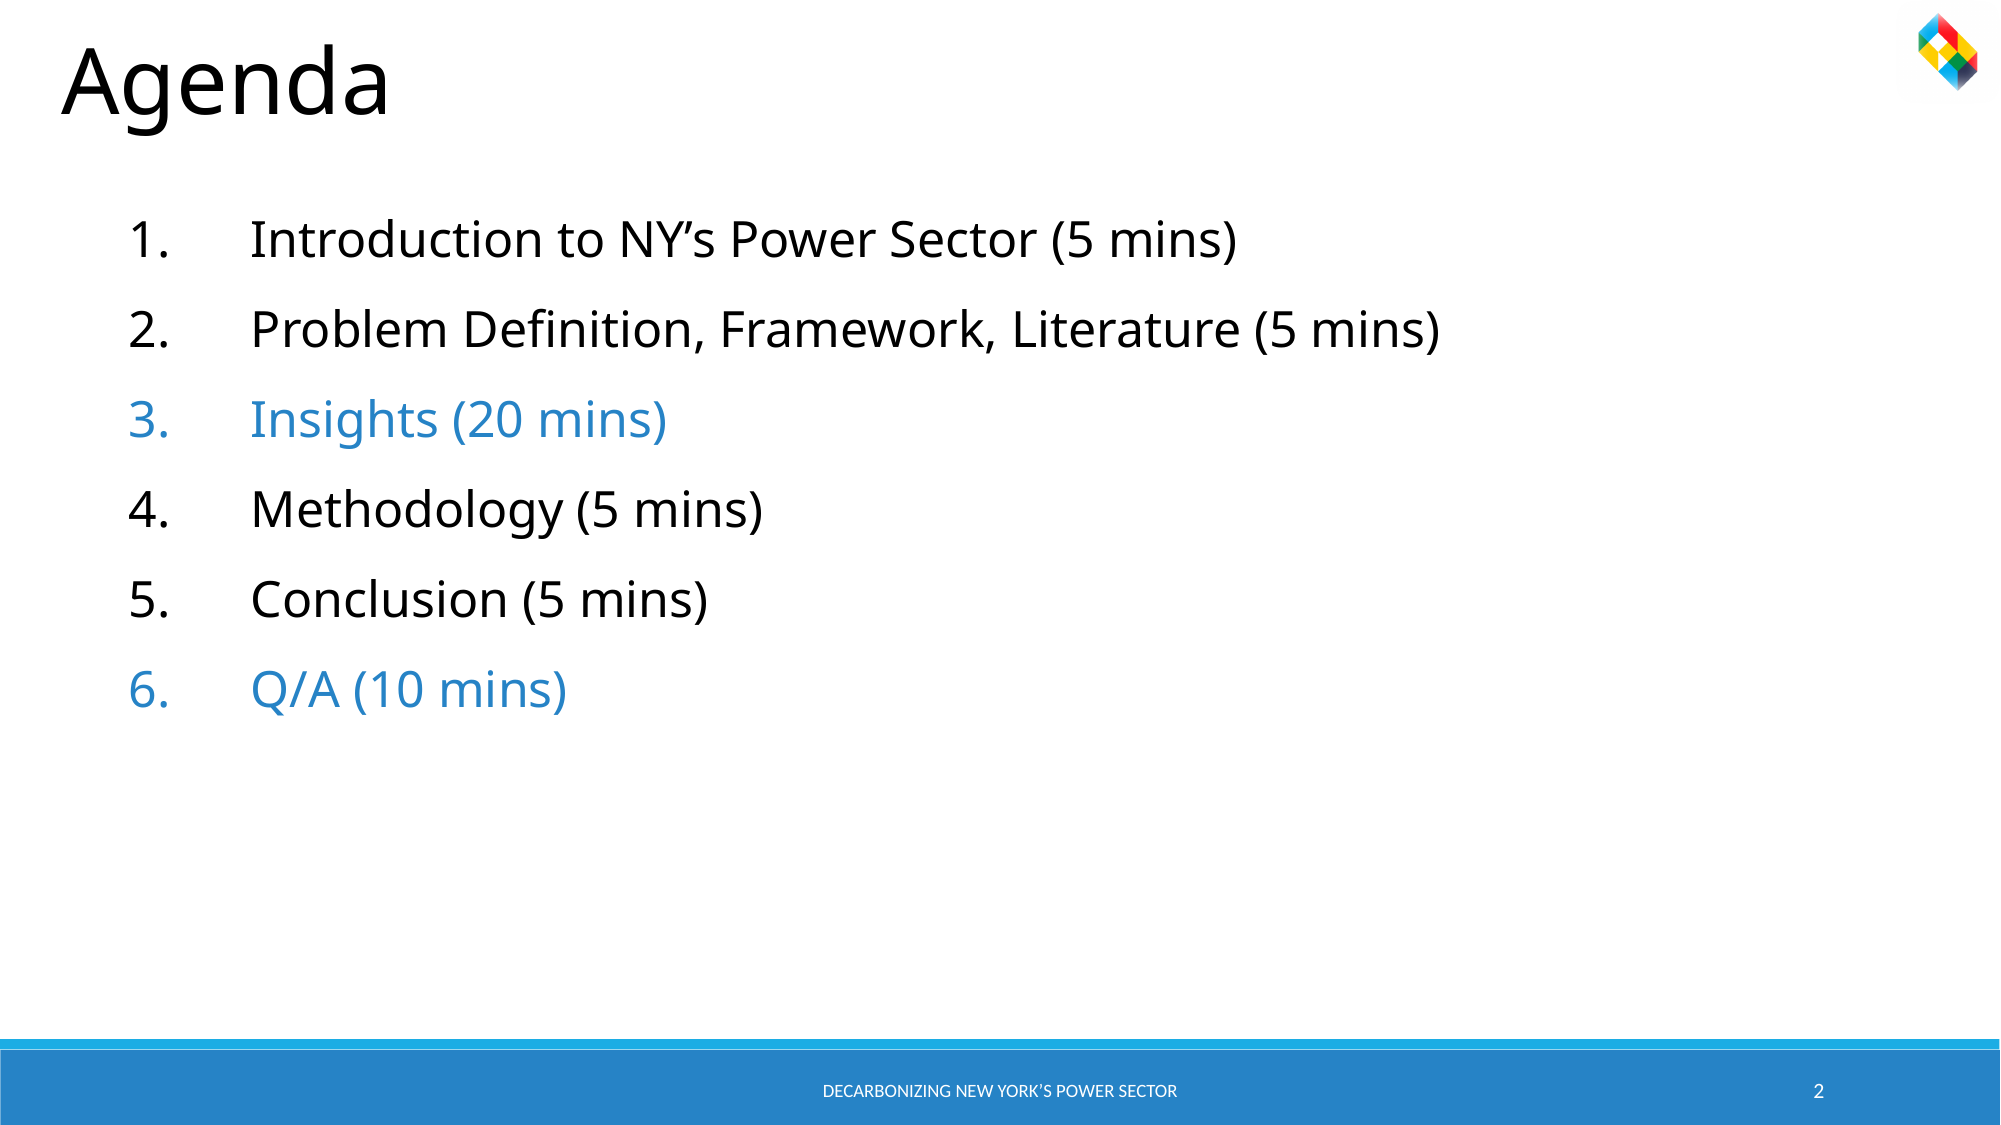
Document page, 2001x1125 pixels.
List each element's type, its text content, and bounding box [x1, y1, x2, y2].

slide_number 2 [1624, 1059, 1840, 1120]
text_box Introduction to NY’s Power Sector (5 mins) Problem Definition, Framework, Literature (5 mins) Insights (20 mins) Methodology (5 mins) Conclusion (5 mins) Q/A (10 mins) [114, 170, 1840, 814]
footer Decarbonizing New York’s Power Sector [604, 1059, 1396, 1120]
text_box Agenda [46, 27, 1772, 246]
picture [1894, 0, 2000, 106]
